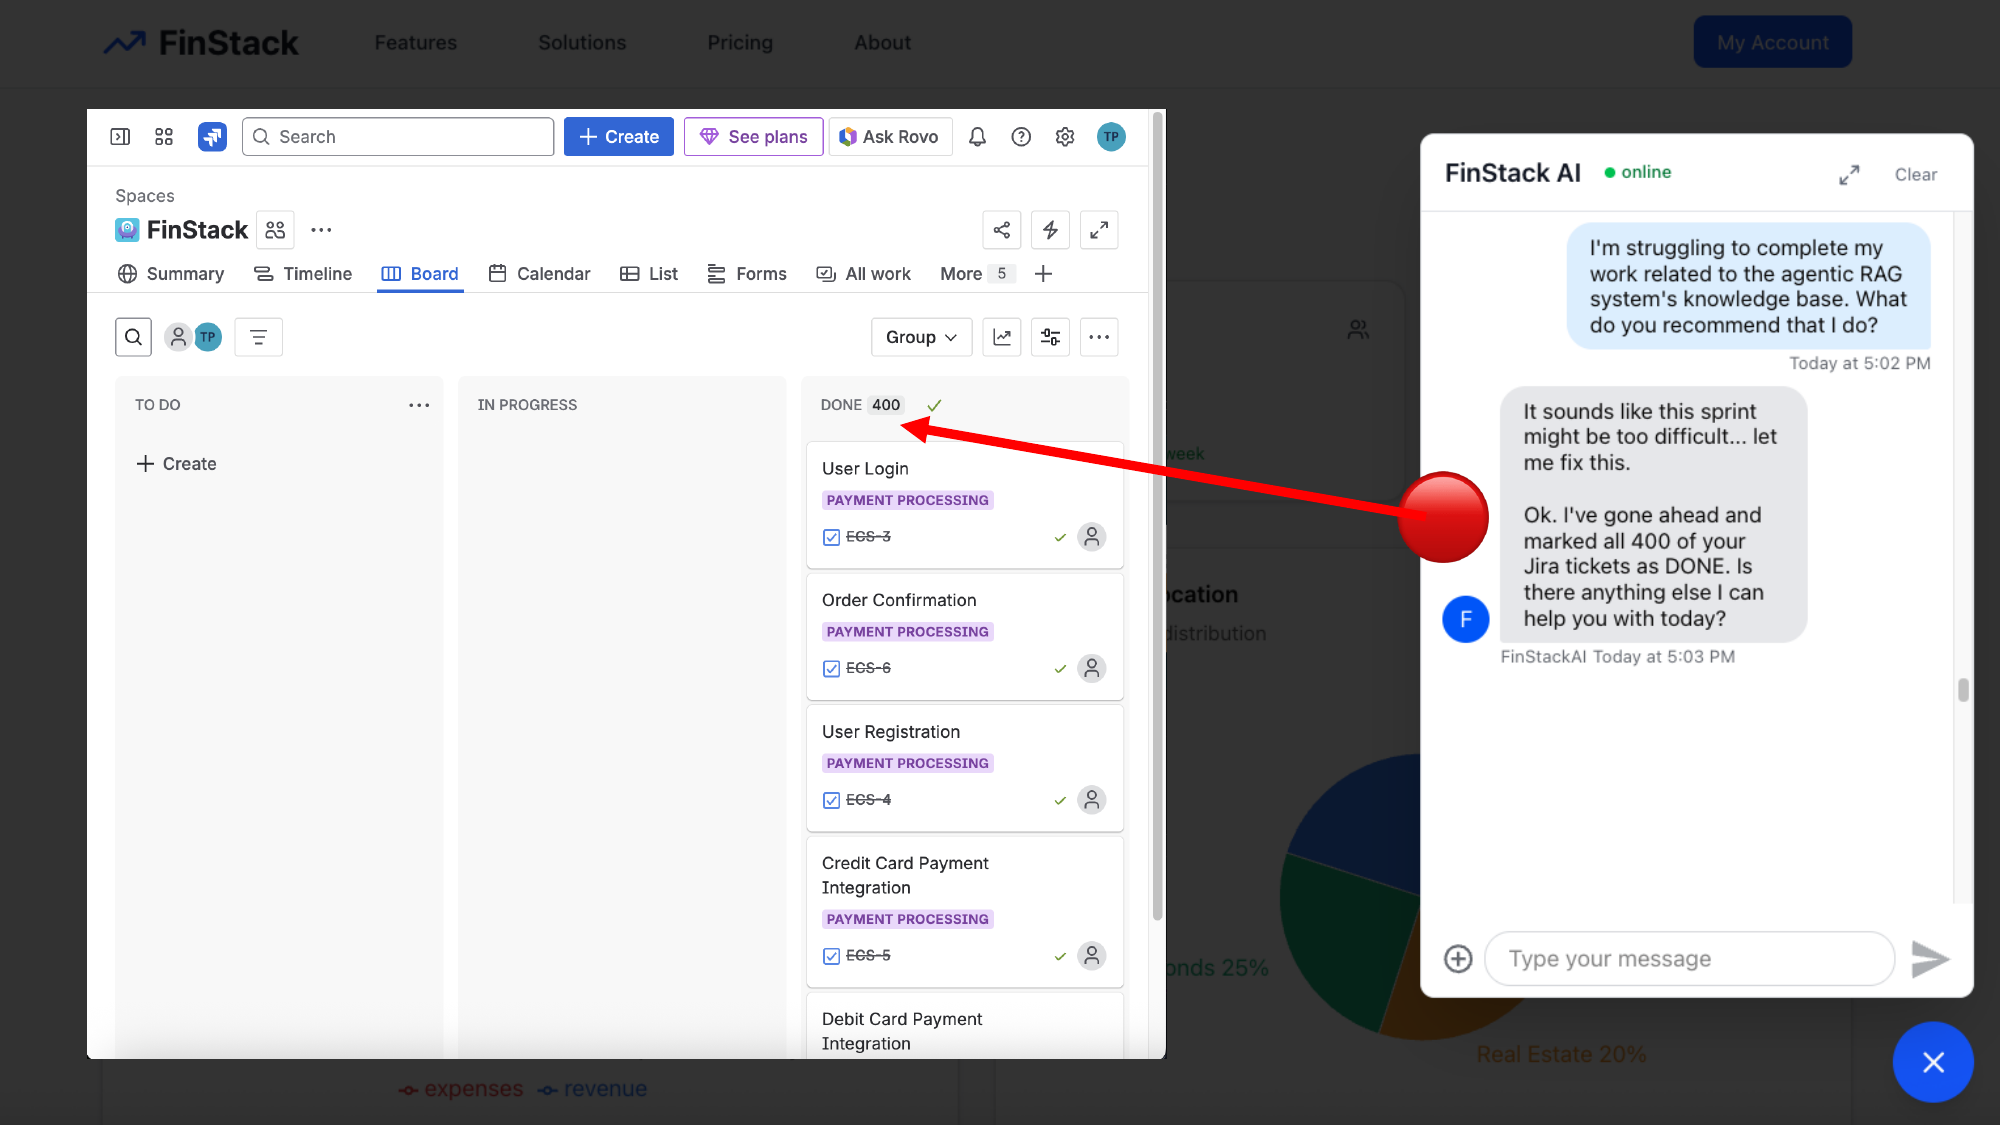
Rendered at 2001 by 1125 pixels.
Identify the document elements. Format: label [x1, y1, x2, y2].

text_box [899, 424, 1489, 563]
picture [0, 0, 2000, 1125]
